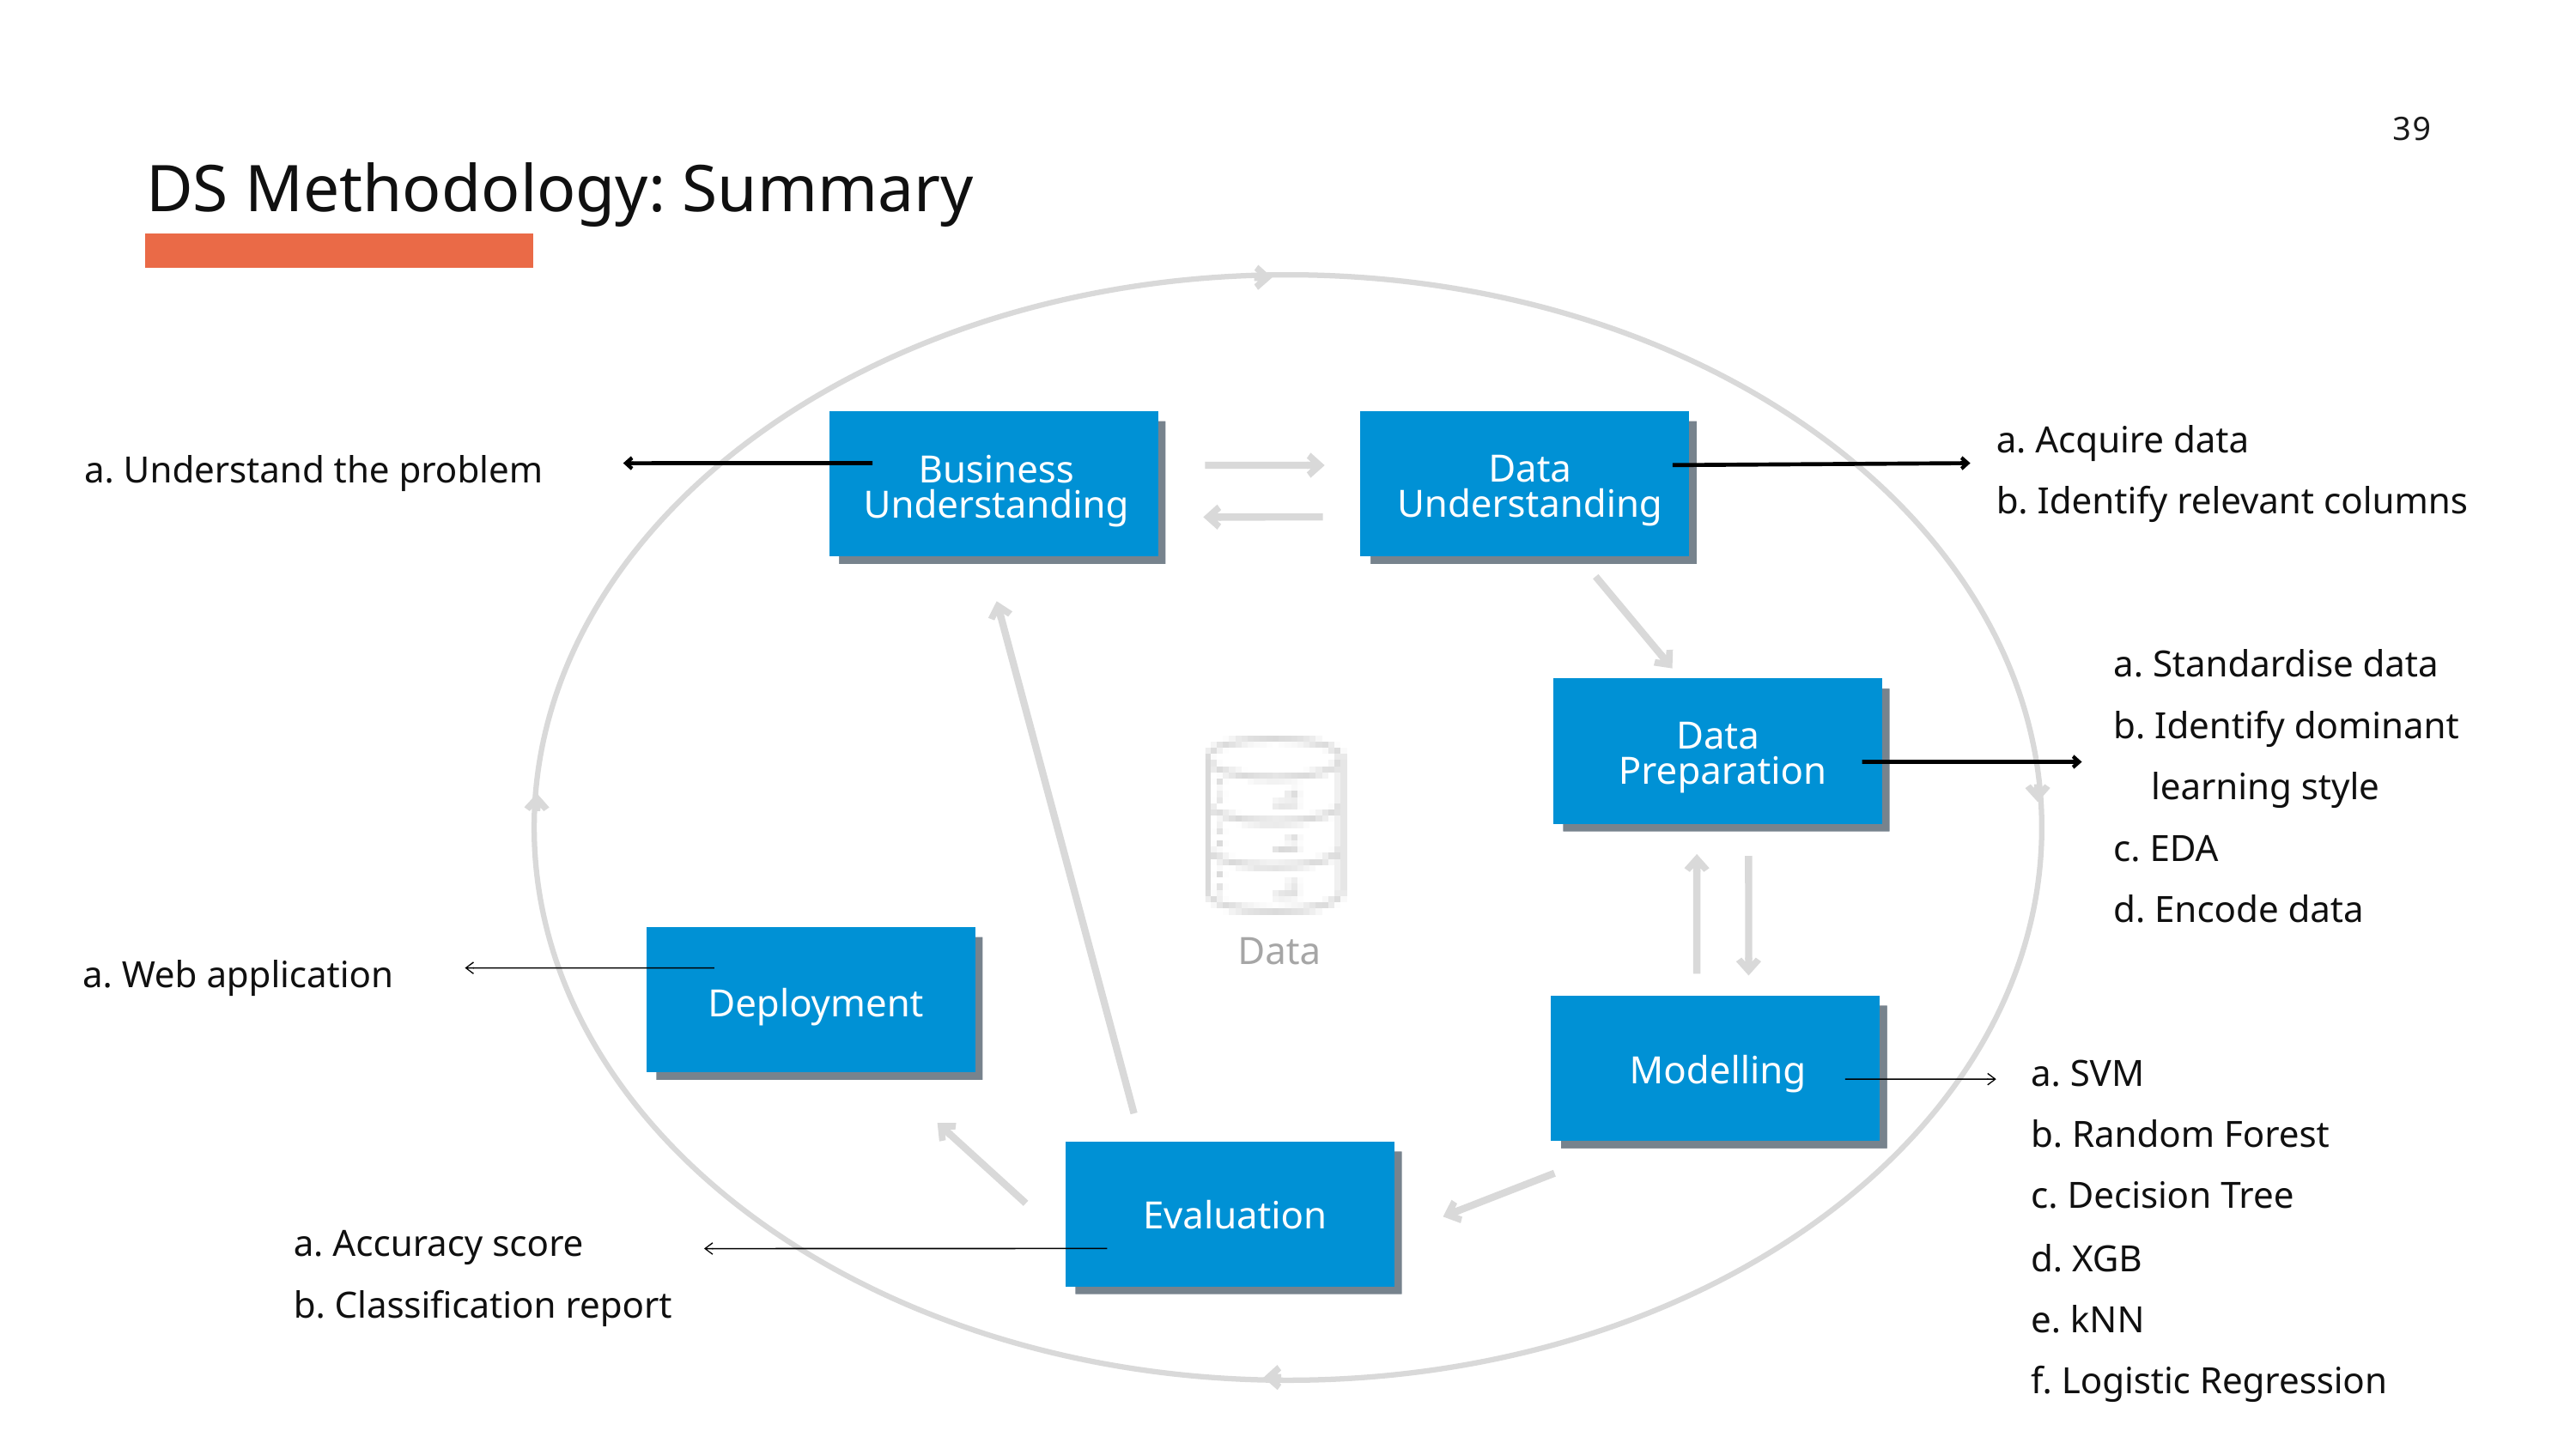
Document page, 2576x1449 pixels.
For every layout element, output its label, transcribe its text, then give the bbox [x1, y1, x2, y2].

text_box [533, 274, 2043, 1381]
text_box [144, 233, 534, 269]
text_box a. Web application [82, 933, 528, 995]
text_box a. Acquire data b. Identify relevant columns [2045, 398, 2530, 522]
text_box a. Standardise data b. Identify dominant learning style c. EDA d. Encode data [2113, 622, 2530, 931]
text_box 39 [2377, 101, 2432, 147]
text_box a. Understand the problem [84, 428, 528, 490]
text_box DS Methodology: Summary [146, 134, 1761, 225]
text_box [2030, 1041, 2476, 1391]
text_box a. Accuracy score b. Classification report [293, 1202, 528, 1325]
